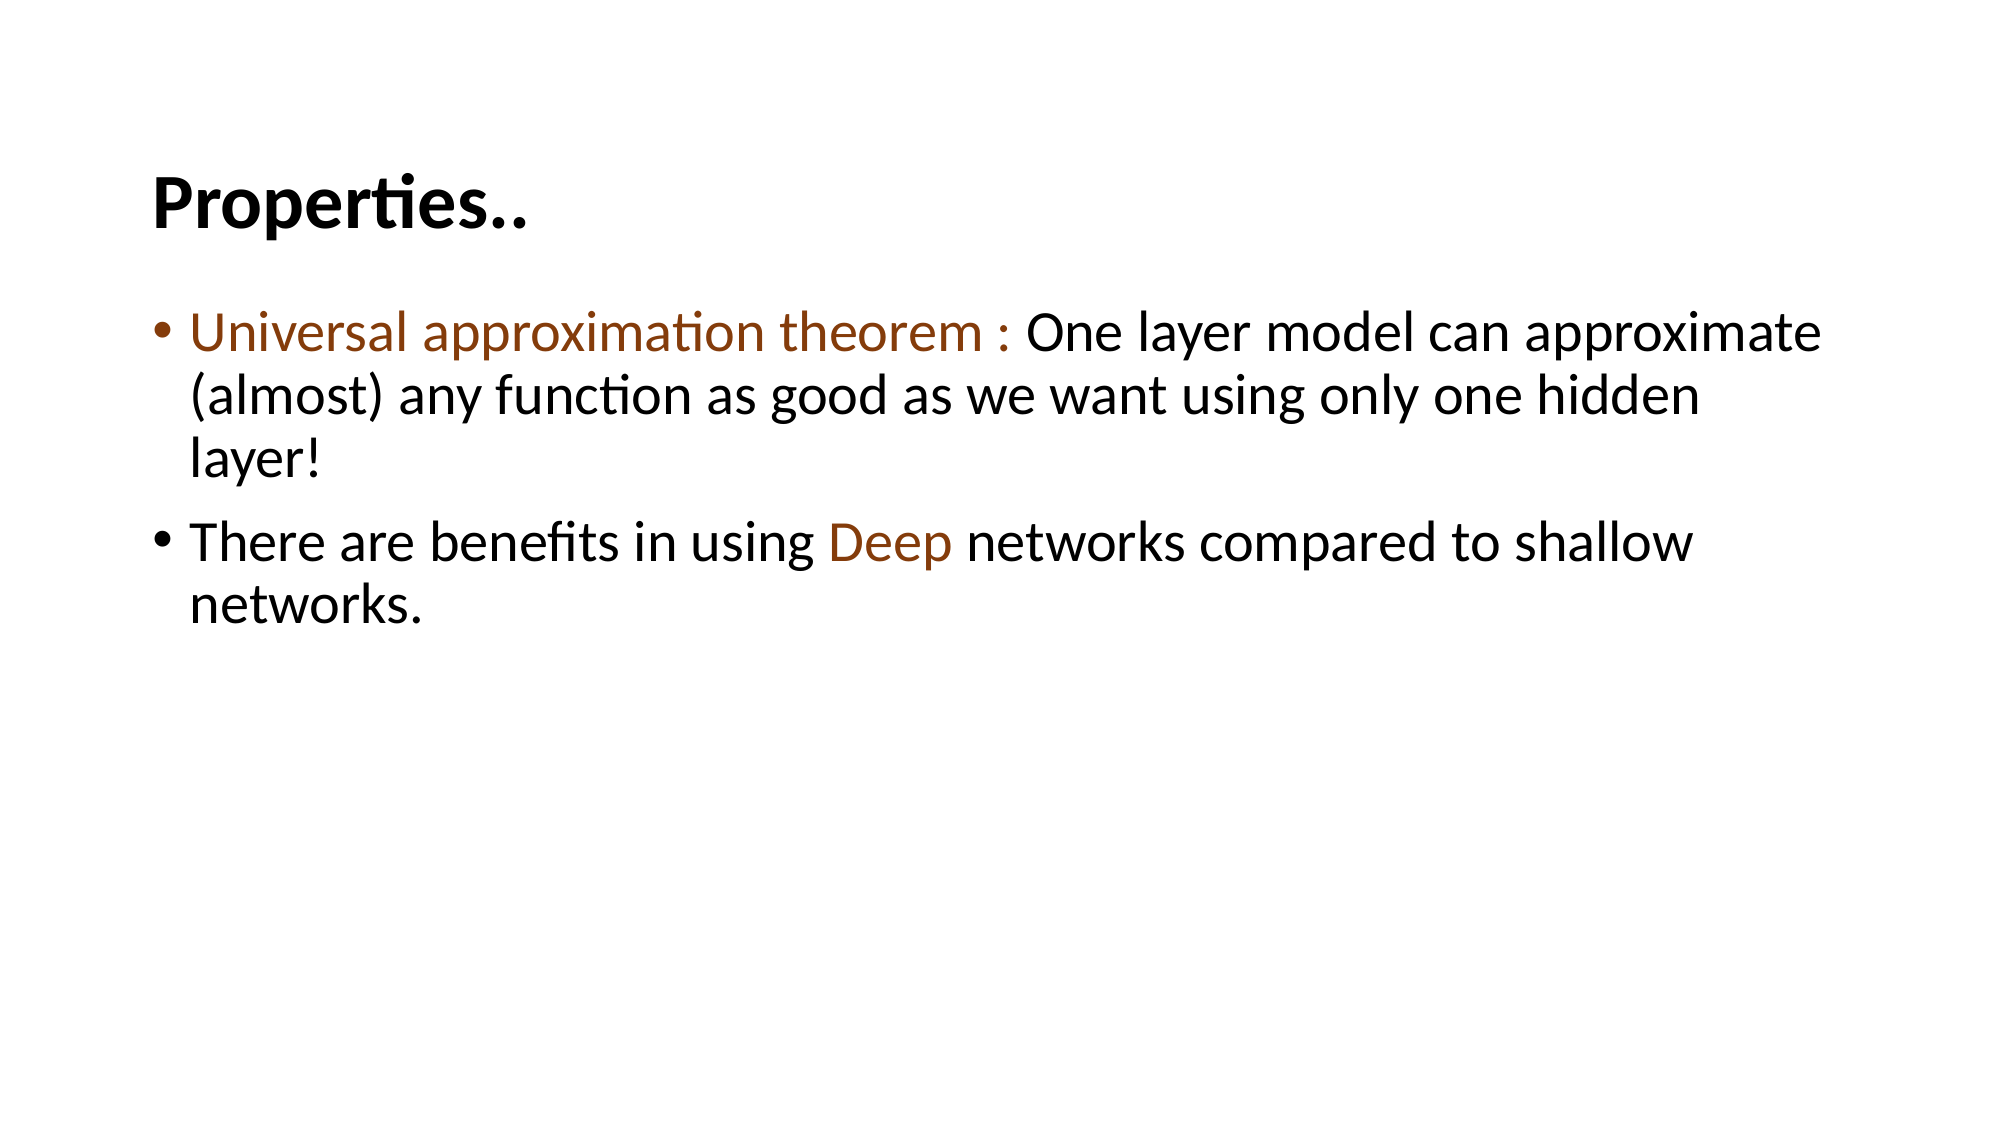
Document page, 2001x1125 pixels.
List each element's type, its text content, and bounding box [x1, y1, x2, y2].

list Universal approximation theorem : One layer model can approximate (almost) any function as good as we want using only one hidden layer! There are benefits in using Deep networks compared to shallow networks. [137, 293, 1863, 1014]
title Properties.. [137, 59, 1863, 293]
